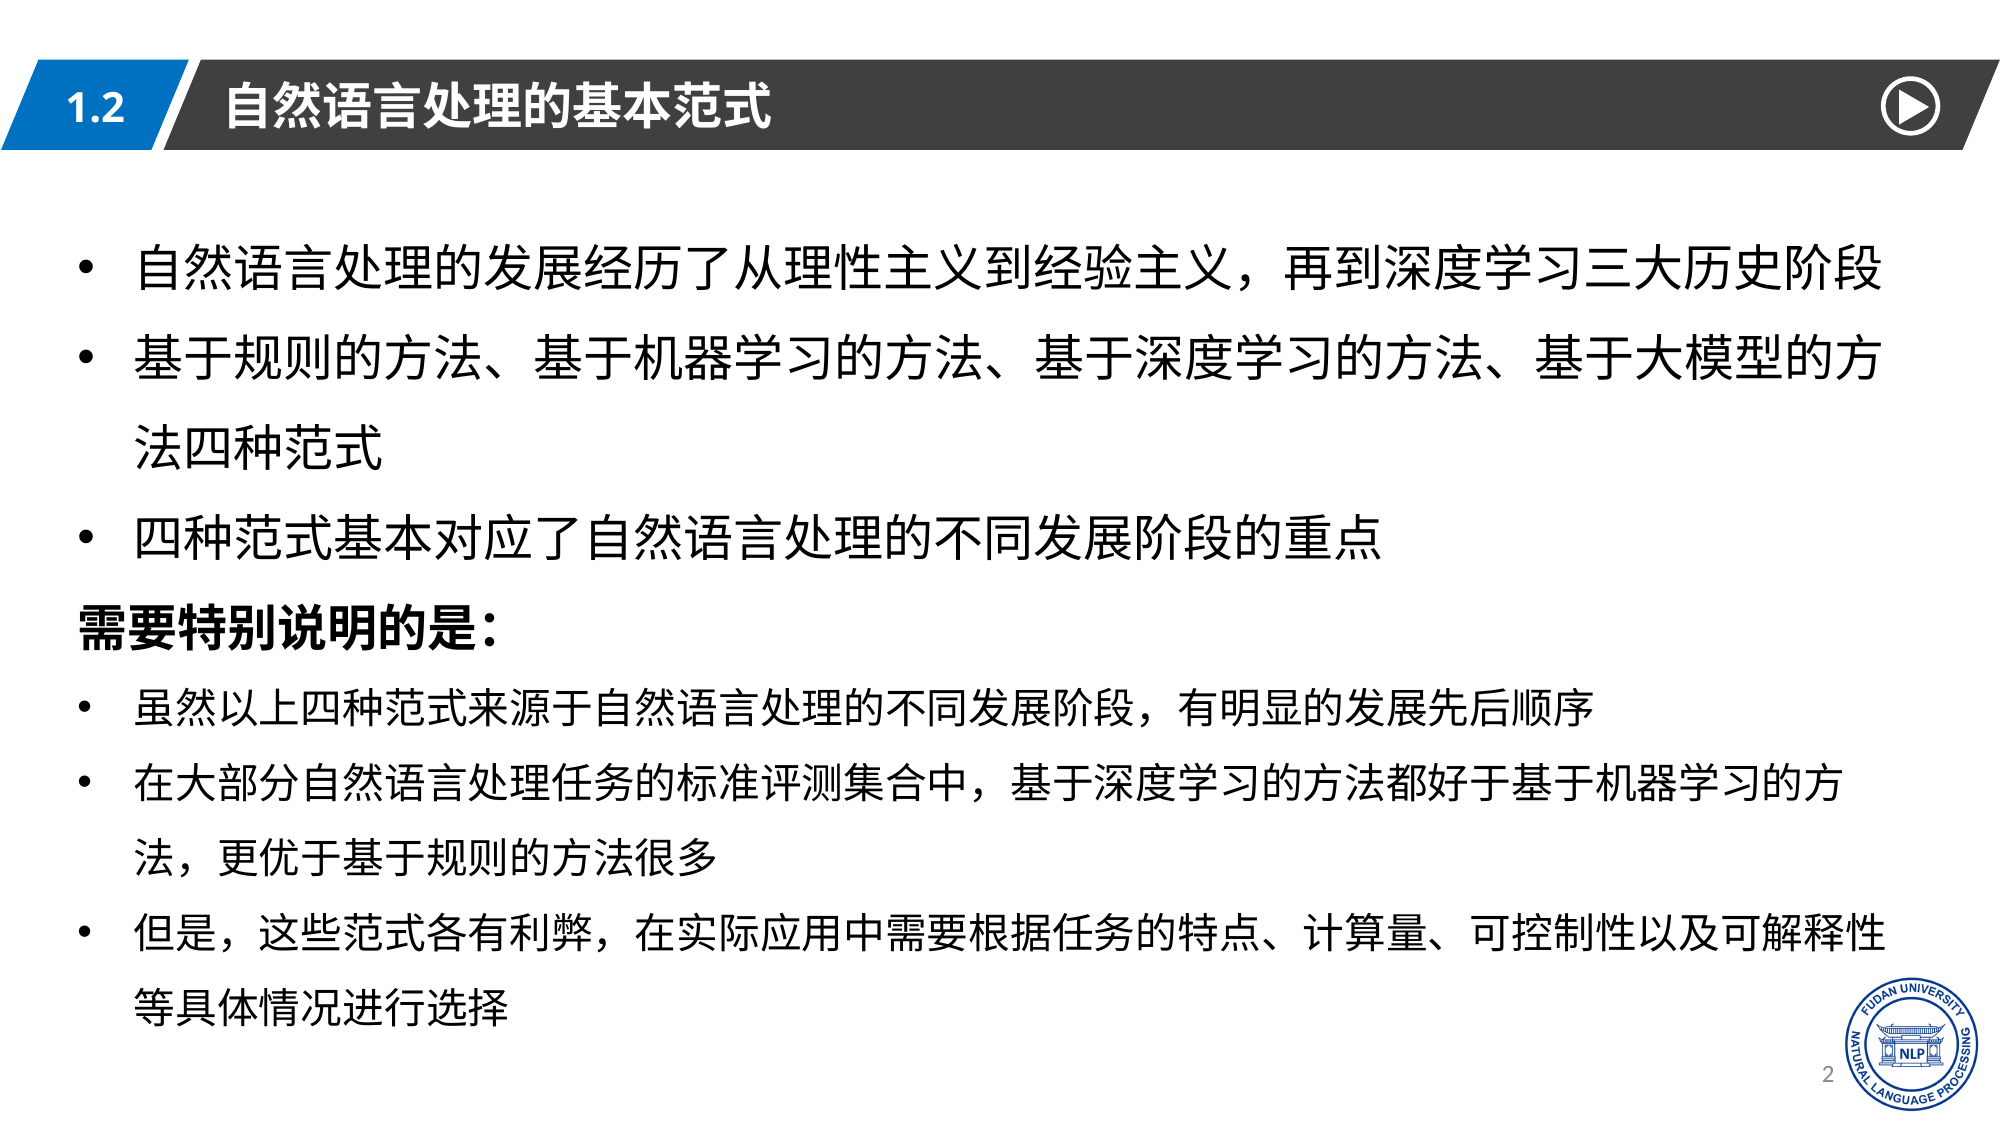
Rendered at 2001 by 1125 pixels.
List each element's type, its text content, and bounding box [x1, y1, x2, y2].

text_box 自然语言处理的基本范式 [207, 66, 788, 142]
text_box 1.2 [26, 73, 164, 138]
text_box [1, 89, 157, 150]
slide_number 27 [1412, 1042, 1863, 1103]
picture [1834, 972, 1985, 1117]
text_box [1883, 78, 1939, 134]
text_box 自然语言处理的发展经历了从理性主义到经验主义，再到深度学习三大历史阶段 基于规则的方法、基于机器学习的方法、基于深度学习的方法、基于大模型的方法四种范式 四种范式基本对应了自然语言处理的不同发展阶段的重点 需要特别说明的是： 虽然以上四种范式来源于自然语言处理的不同发展阶段，有明显的发展先后顺序 在大部分自然语言处理任务的标准评测集合中，基于深度学习的方法都好于基于机器学习的方法，更优于基于规则的方法很多 但是，这些范式各有利弊，在实际应用中需要根据任务的特点、计算量、可控制性以及可解释性等具体情况进行选择 [62, 199, 1930, 1039]
text_box [32, 59, 189, 120]
text_box [163, 59, 2000, 150]
